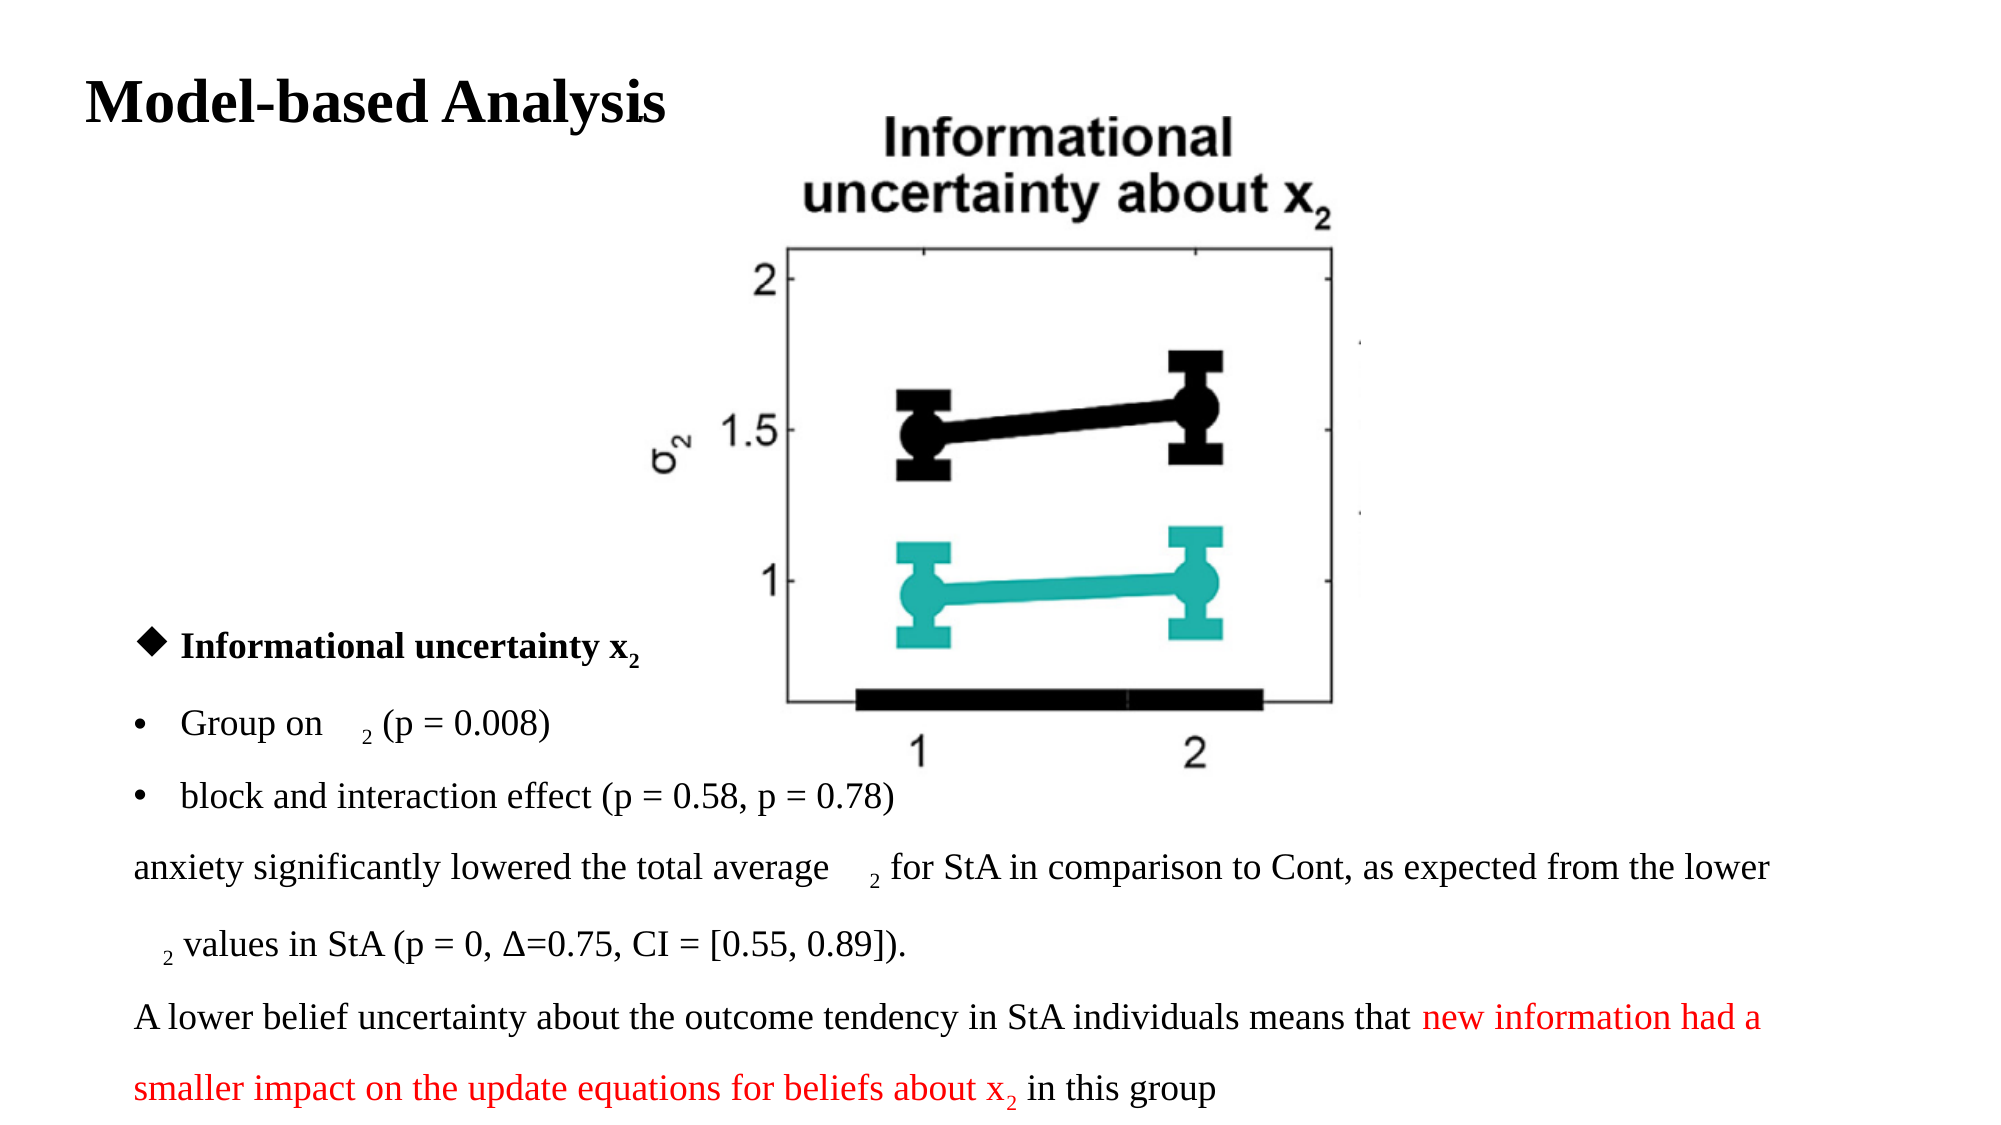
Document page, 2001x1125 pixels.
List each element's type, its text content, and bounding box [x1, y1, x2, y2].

text_box Informational uncertainty x2 Group on 𝜎2 (p = 0.008) block and interaction effect (p = 0.58, p = 0.78) anxiety significantly lowered the total average 𝜎2 for StA in comparison to Cont, as expected from the lower 𝜔2 values in StA (p = 0, Δ=0.75, CI = [0.55, 0.89]). A lower belief uncertainty about the outcome tendency in StA individuals means that new information had a smaller impact on the update equations for beliefs about x2 in this group [118, 588, 1826, 1122]
text_box Model-based Analysis [70, 52, 1461, 143]
picture [639, 116, 1361, 781]
